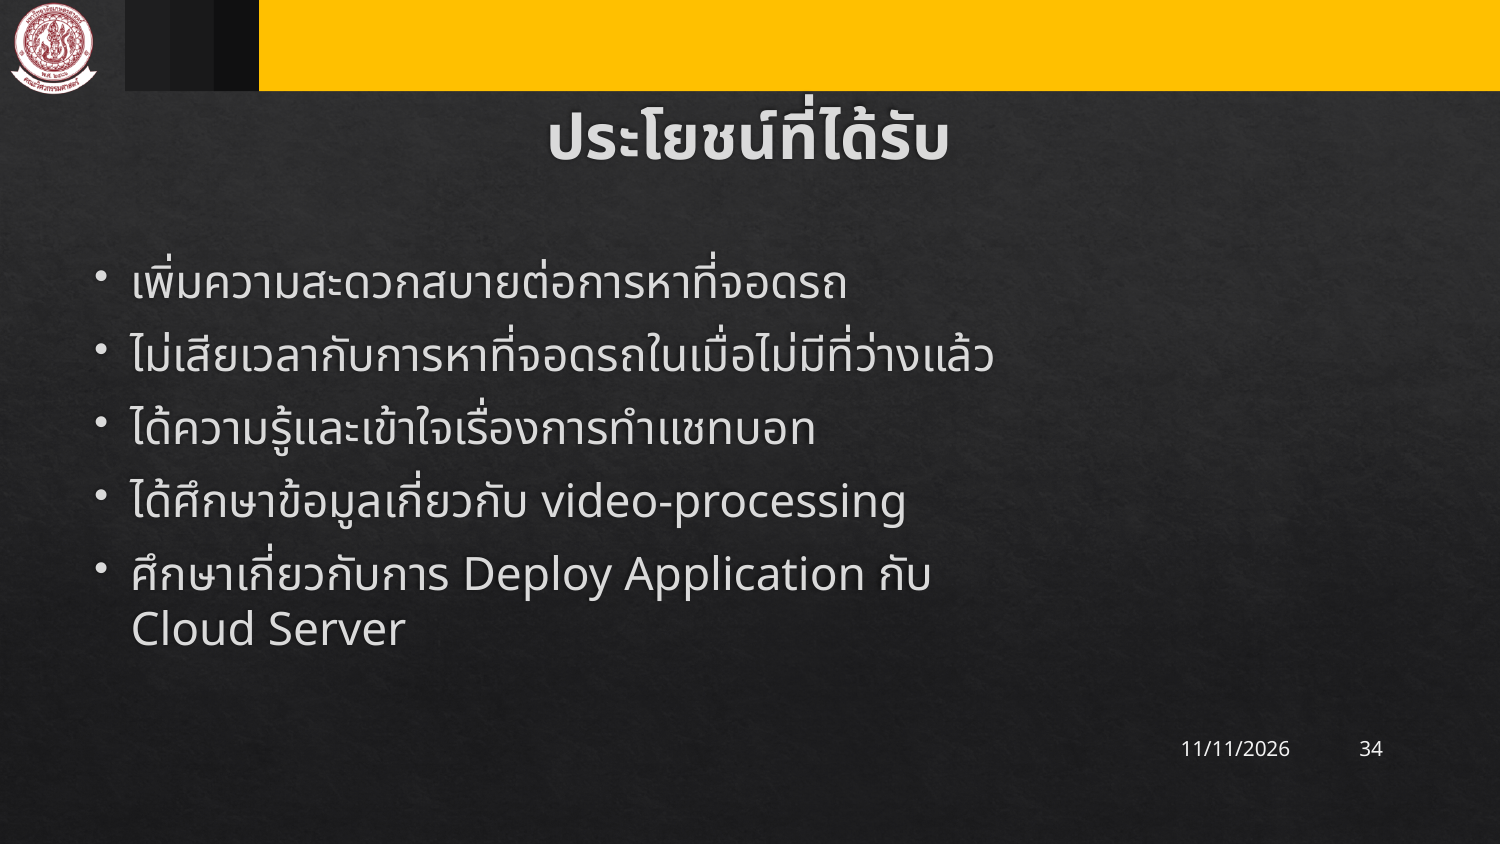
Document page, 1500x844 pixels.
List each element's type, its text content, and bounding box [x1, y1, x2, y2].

list เพิ่มความสะดวกสบายต่อการหาที่จอดรถ ไม่เสียเวลากับการหาที่จอดรถในเมื่อไม่มีที่ว่างแล้ว ได้ความรู้และเข้าใจเรื่องการทำแชทบอท ได้ศึกษาข้อมูลเกี่ยวกับ video-processing ศึกษาเกี่ยวกับการ Deploy Application กับ Cloud Server [76, 244, 1022, 706]
picture [6, 0, 102, 113]
slide_number 34 [1305, 726, 1398, 772]
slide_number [1116, 729, 1306, 769]
title ประโยชน์ที่ได้รับ [112, 75, 1387, 195]
